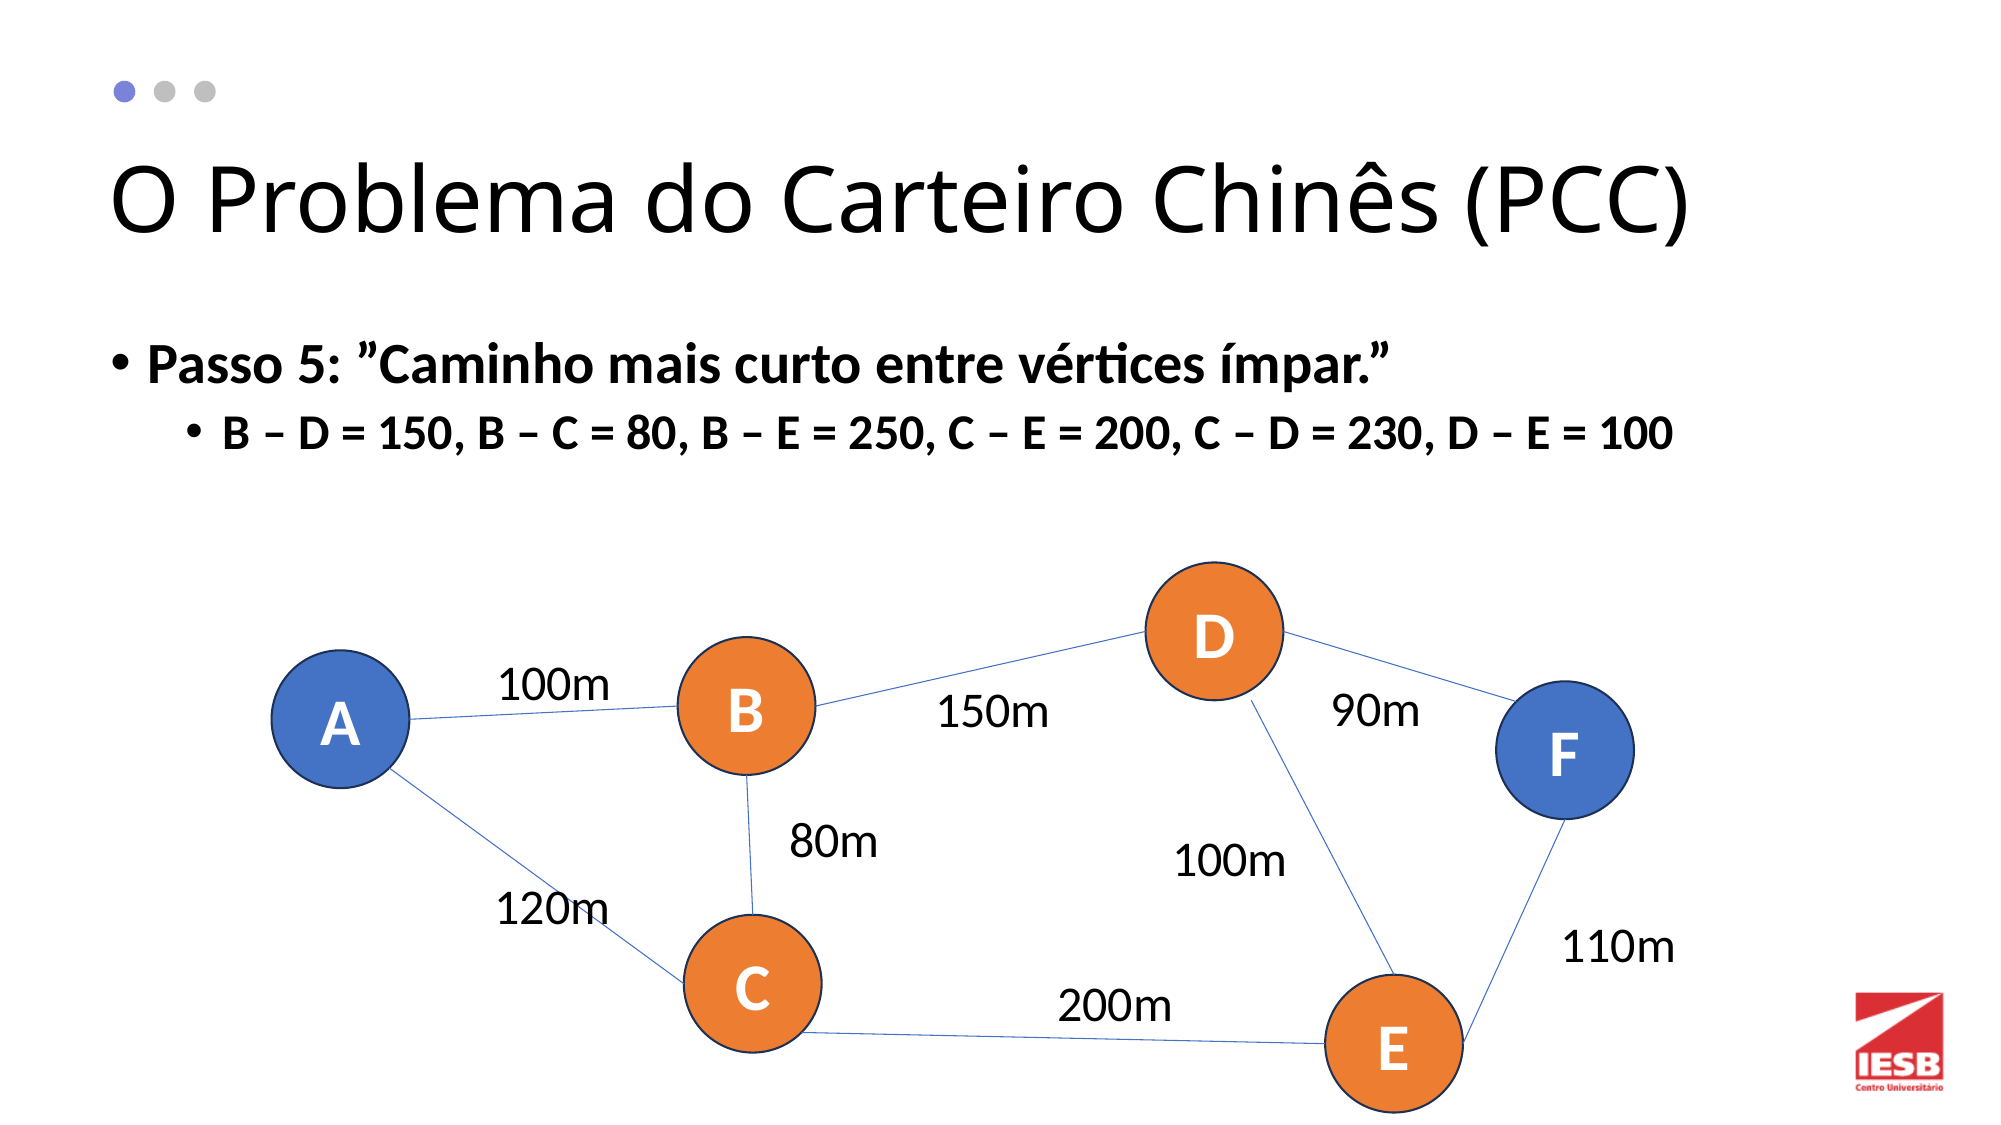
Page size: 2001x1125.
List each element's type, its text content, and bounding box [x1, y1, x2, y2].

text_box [271, 562, 1693, 1113]
picture [1852, 989, 1948, 1096]
title O Problema do Carteiro Chinês (PCC) [94, 94, 1819, 312]
list Passo 5: ”Caminho mais curto entre vértices ímpar.” B – D = 150, B – C = 80, B – E = 250, C – E = 200, C – D = 230, D – E = 100 [95, 325, 1821, 1014]
